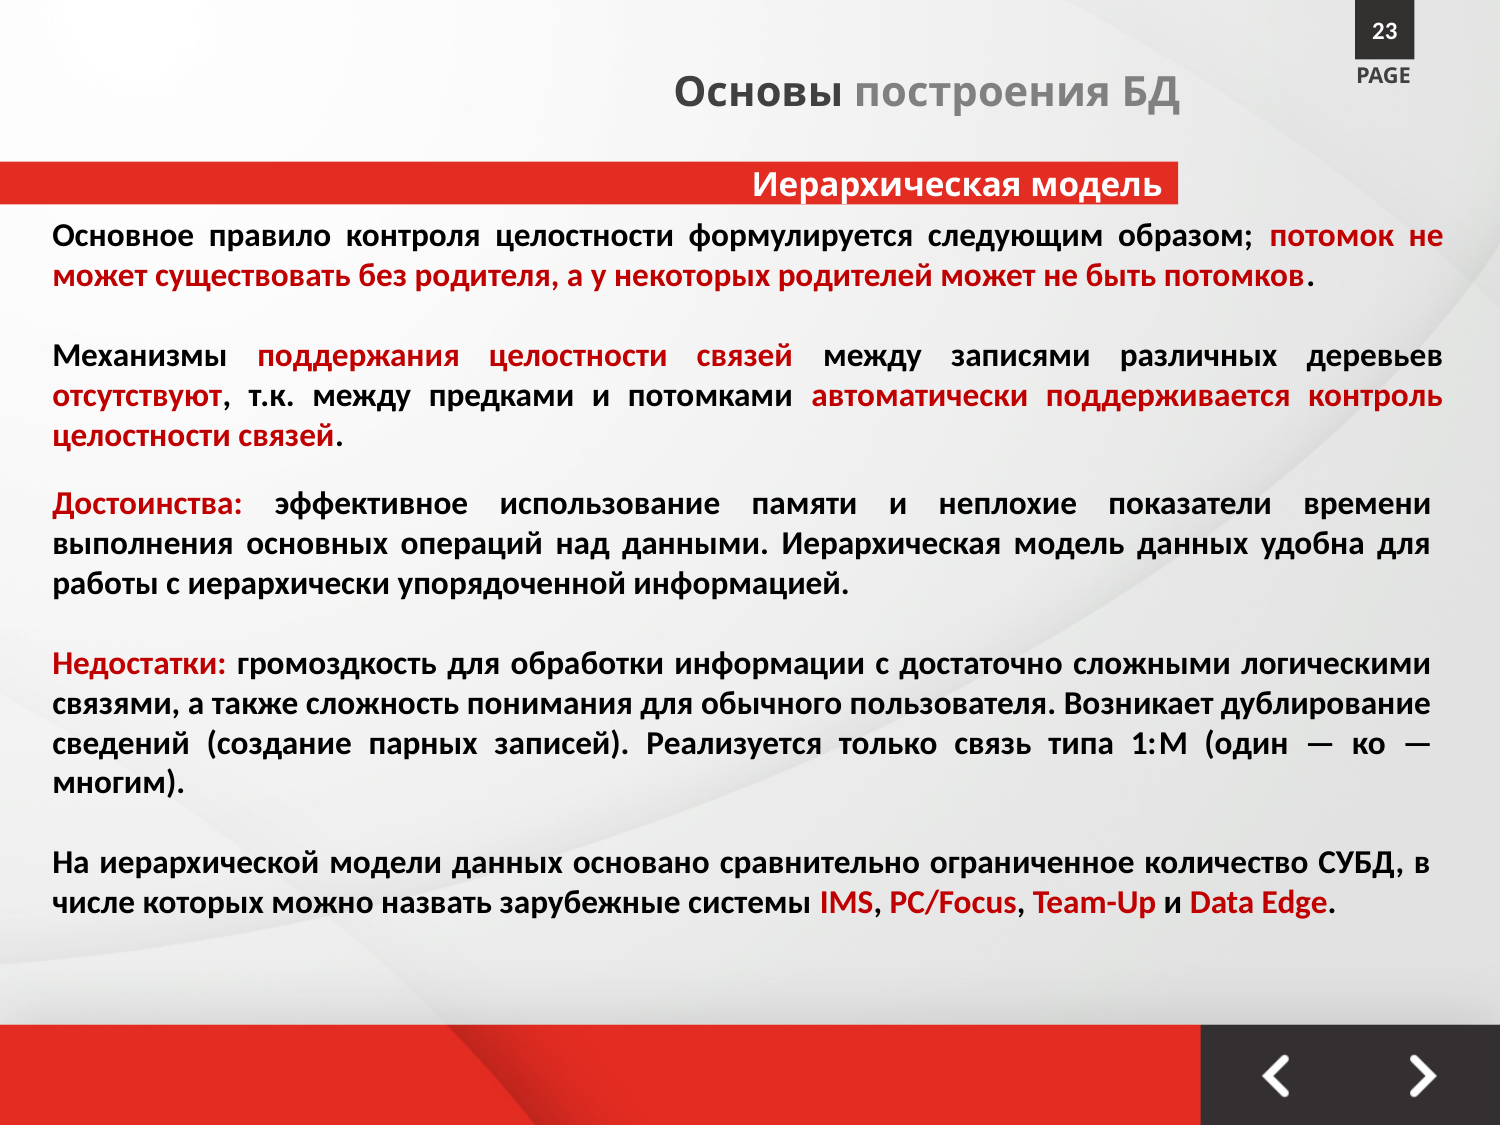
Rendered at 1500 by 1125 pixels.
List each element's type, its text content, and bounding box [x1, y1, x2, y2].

text_box Достоинства: эффективное использование памяти и неплохие показатели времени выполнения основных операций над данными. Иерархическая модель данных удобна для работы с иерархически упорядоченной информацией. Недостатки: громоздкость для обработки информации с достаточно сложными логическими связями, а также сложность понимания для обычного пользователя. Возникает дублирование сведений (создание парных записей). Реализуется только связь типа 1:M (один — ко — многим). На иерархической модели данных основано сравнительно ограниченное количество СУБД, в числе которых можно назвать зарубежные системы IMS, PC/Focus, Team-Up и Data Edge. [37, 473, 1448, 928]
text_box Основное правило контроля целостности формулируется следующим образом; потомок не может существовать без родителя, а у некоторых родителей может не быть потомков. Механизмы поддержания целостности связей между записями различных деревьев отсутствуют, т.к. между предками и потомками автоматически поддерживается контроль целостности связей. [37, 206, 1459, 501]
text_box Основы построения БД [22, 57, 1196, 123]
subtitle Иерархическая модель [0, 161, 1179, 205]
text_box PAGE [1341, 54, 1426, 96]
picture [0, 0, 1500, 1125]
text_box 23 [1353, 0, 1417, 61]
